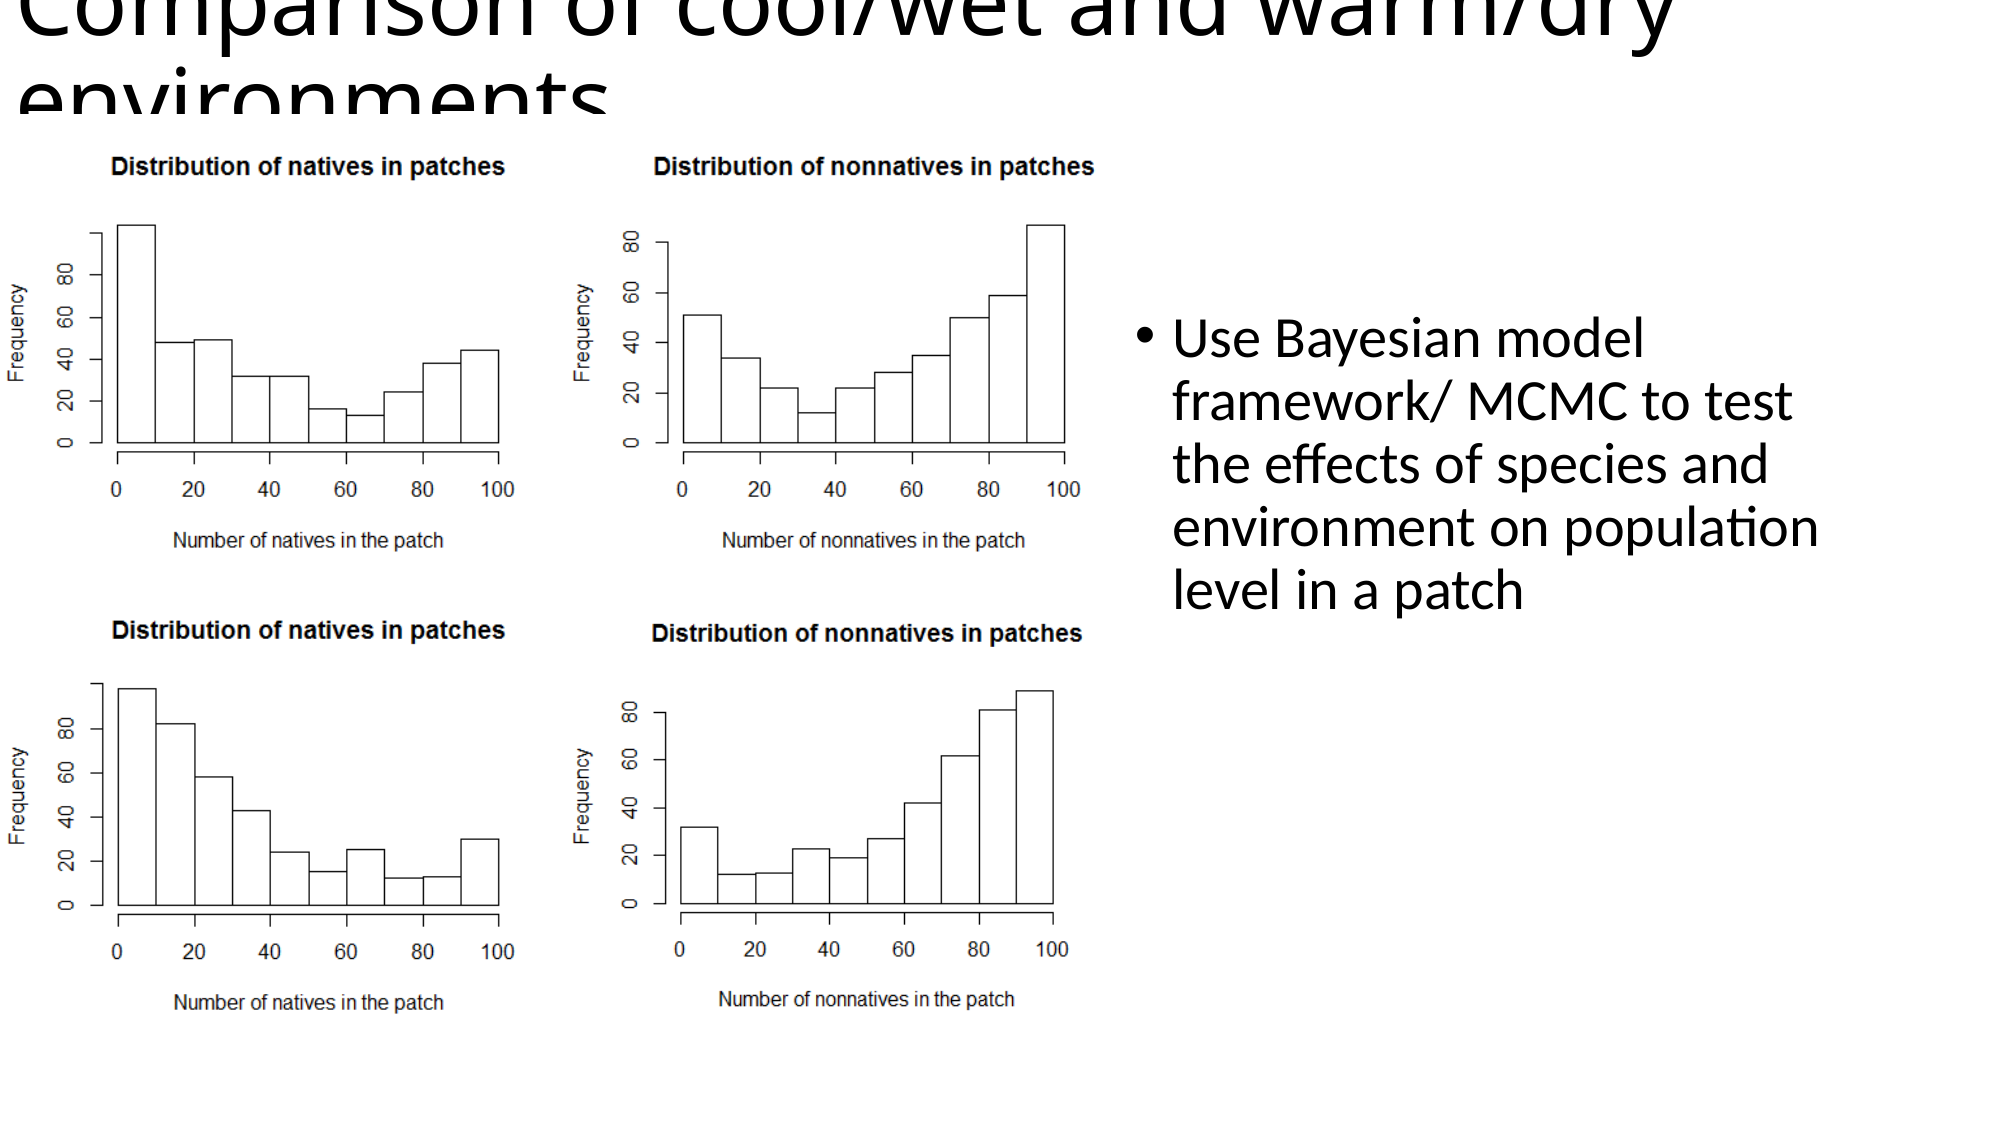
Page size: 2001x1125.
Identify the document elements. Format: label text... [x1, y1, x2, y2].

title Comparison of cool/wet and warm/dry environments [0, 0, 2000, 164]
picture [0, 114, 1133, 1041]
list Use Bayesian model framework/ MCMC to test the effects of species and environment on population level in a patch [1119, 299, 1863, 1014]
